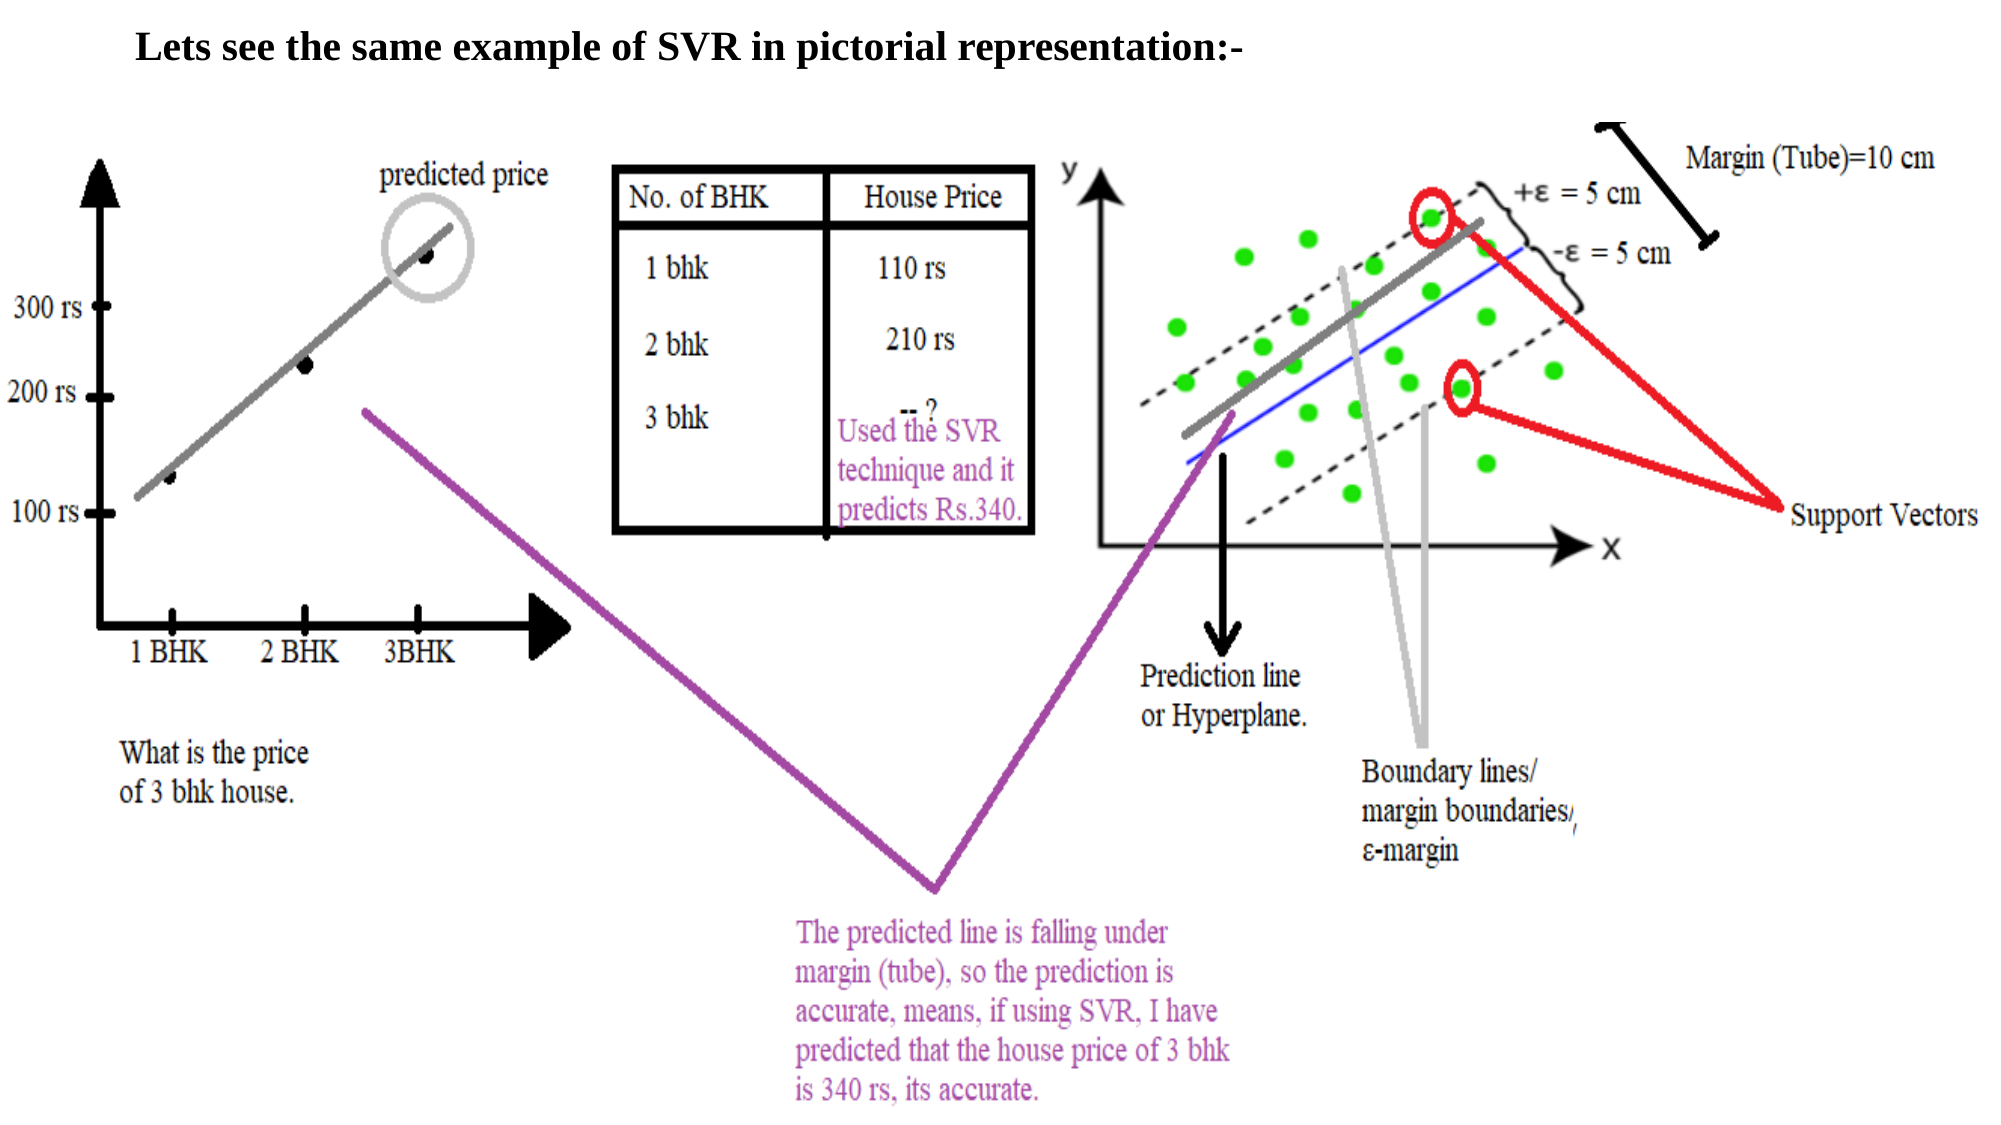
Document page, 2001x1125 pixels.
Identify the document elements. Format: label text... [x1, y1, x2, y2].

title Lets see the same example of SVR in pictorial representation:- [120, 0, 2000, 95]
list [0, 122, 2000, 1125]
